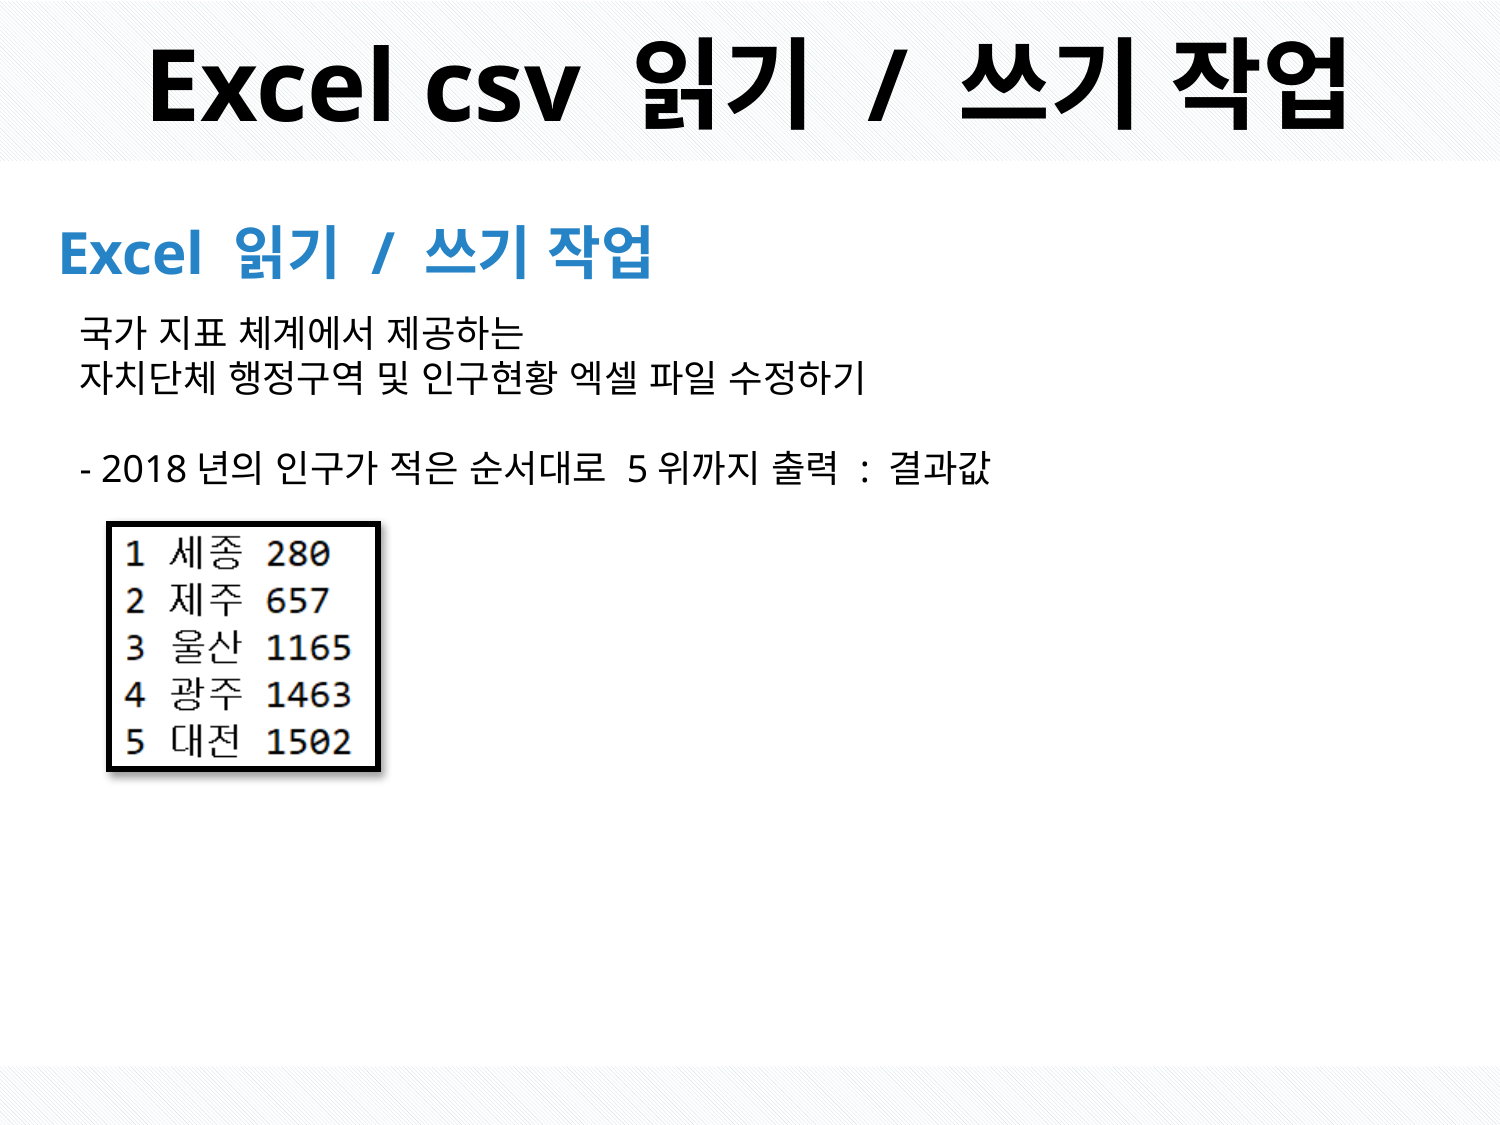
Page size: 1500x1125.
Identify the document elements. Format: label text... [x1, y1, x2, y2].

text_box 국가 지표 체계에서 제공하는 자치단체 행정구역 및 인구현황 엑셀 파일 수정하기 - 2018년의 인구가 적은 순서대로 5위까지 출력 : 결과값 [64, 302, 1376, 498]
picture [111, 526, 375, 767]
title Excel csv 읽기 / 쓰기 작업 [0, 1, 1500, 161]
list Excel 읽기 / 쓰기 작업 [41, 208, 1500, 1071]
